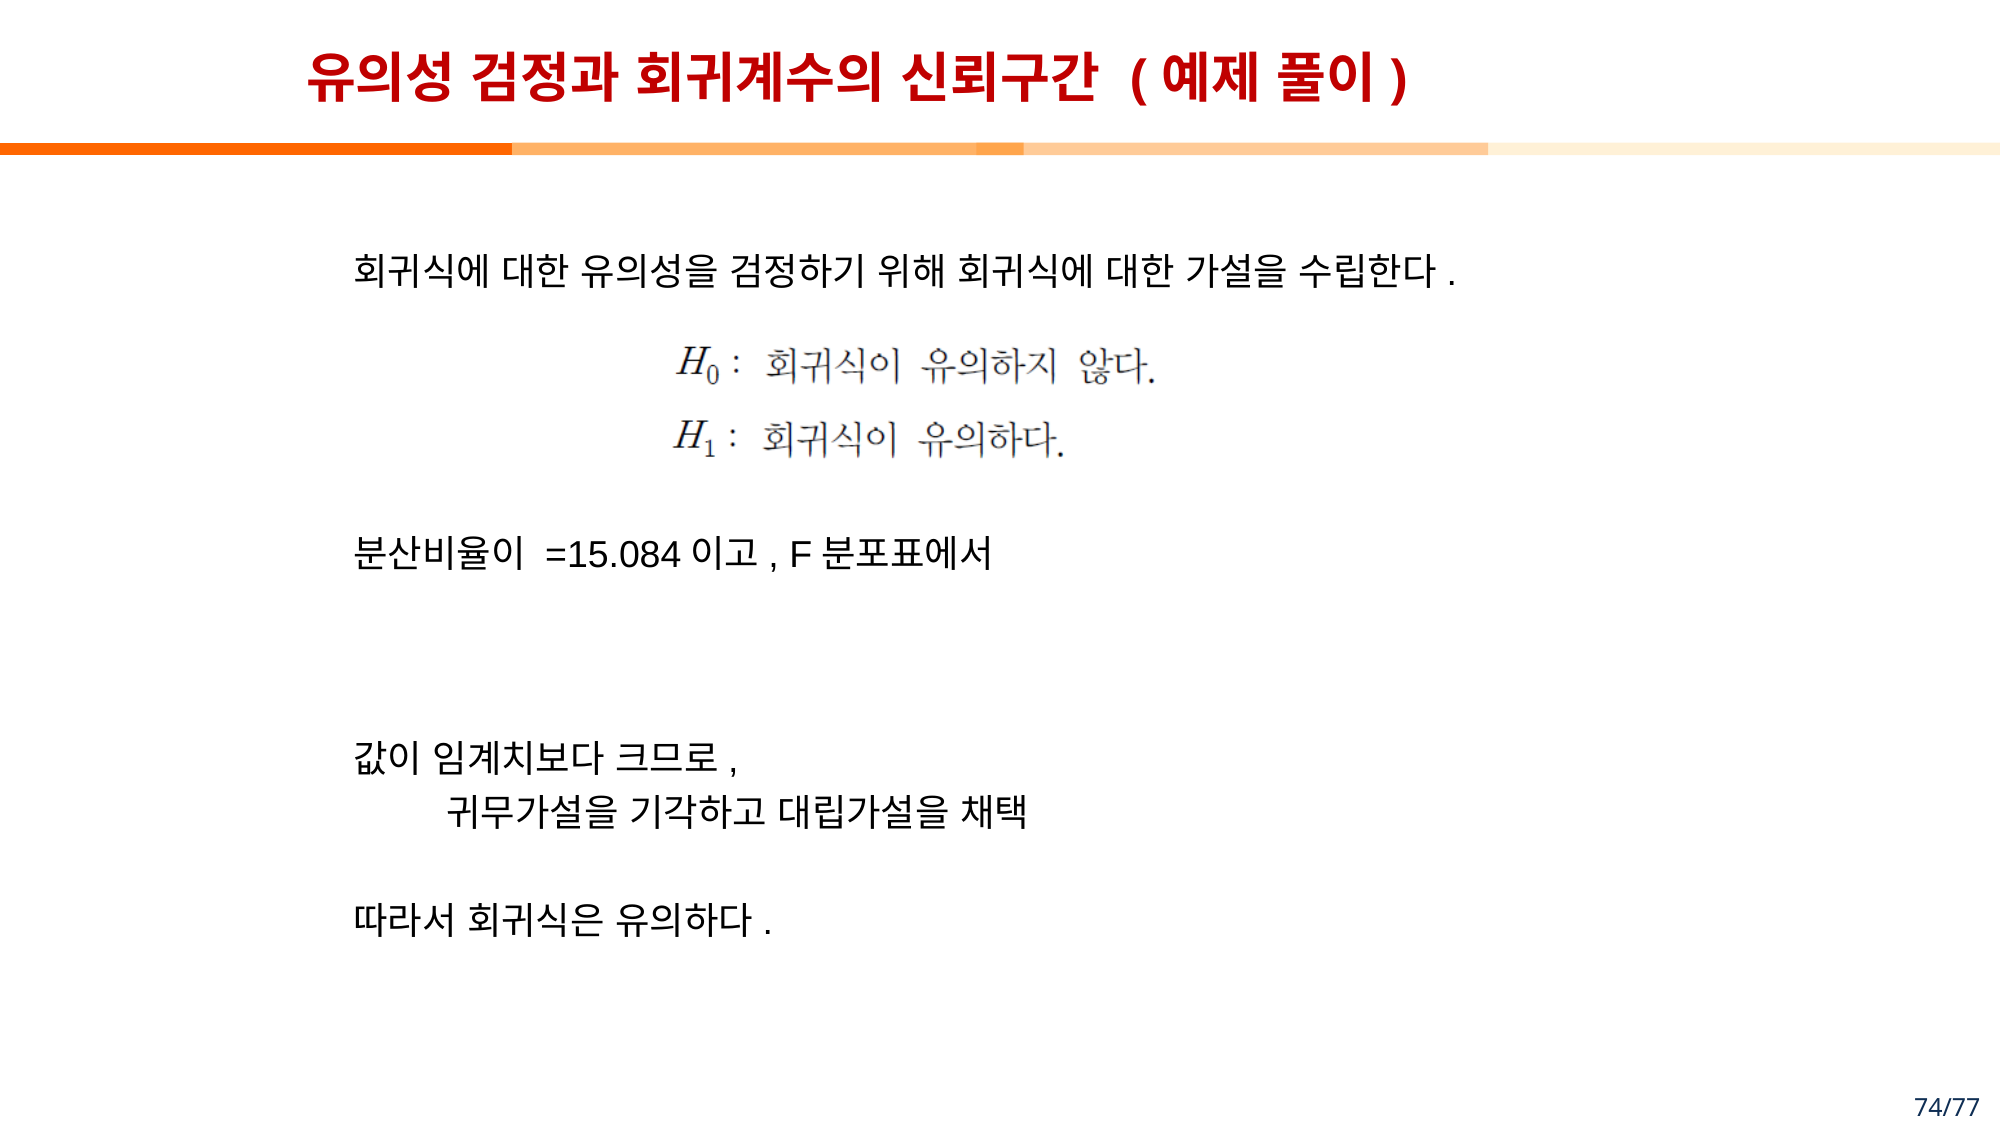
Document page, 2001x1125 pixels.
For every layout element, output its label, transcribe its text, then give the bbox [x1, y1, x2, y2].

title 유의성 검정과 회귀계수의 신뢰구간 (예제 풀이) [291, 31, 1686, 122]
picture [628, 318, 1199, 471]
text_box 회귀식에 대한 유의성을 검정하기 위해 회귀식에 대한 가설을 수립한다. [338, 231, 1676, 301]
